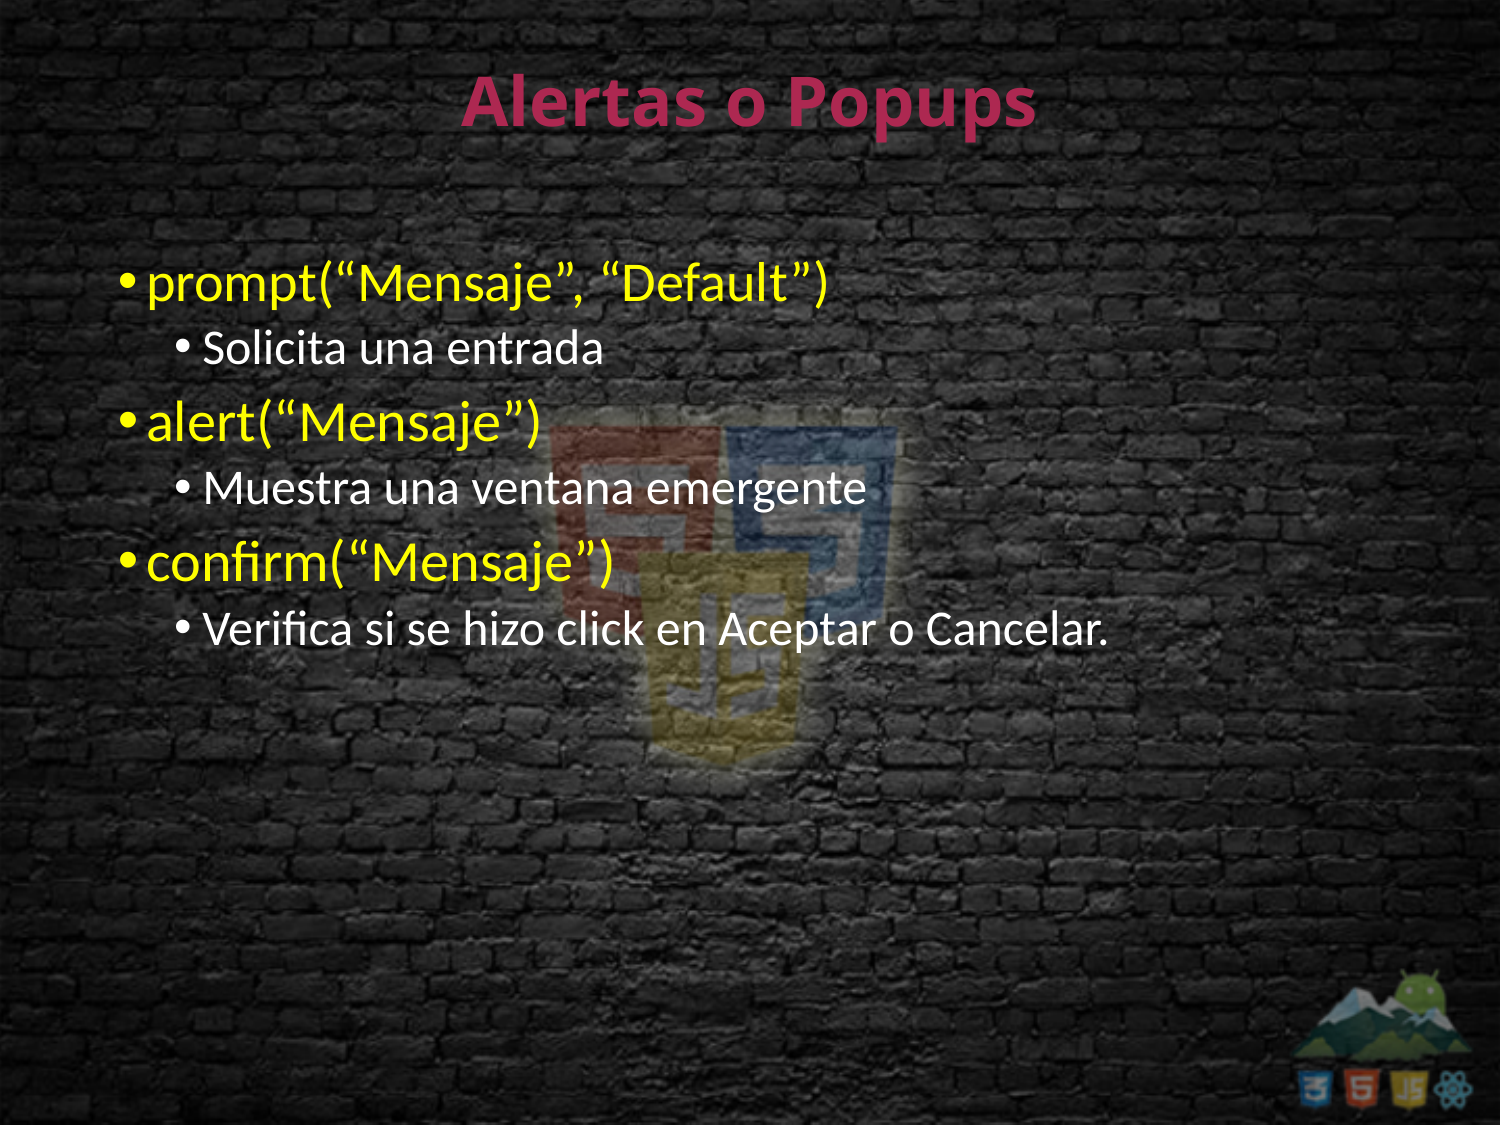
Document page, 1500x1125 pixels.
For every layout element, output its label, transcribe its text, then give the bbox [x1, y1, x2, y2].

title Alertas o Popups [103, 59, 1397, 159]
list prompt(“Mensaje”, “Default”) Solicita una entrada alert(“Mensaje”) Muestra una ventana emergente confirm(“Mensaje”) Verifica si se hizo click en Aceptar o Cancelar. [103, 245, 1397, 960]
picture [0, 0, 1500, 1125]
